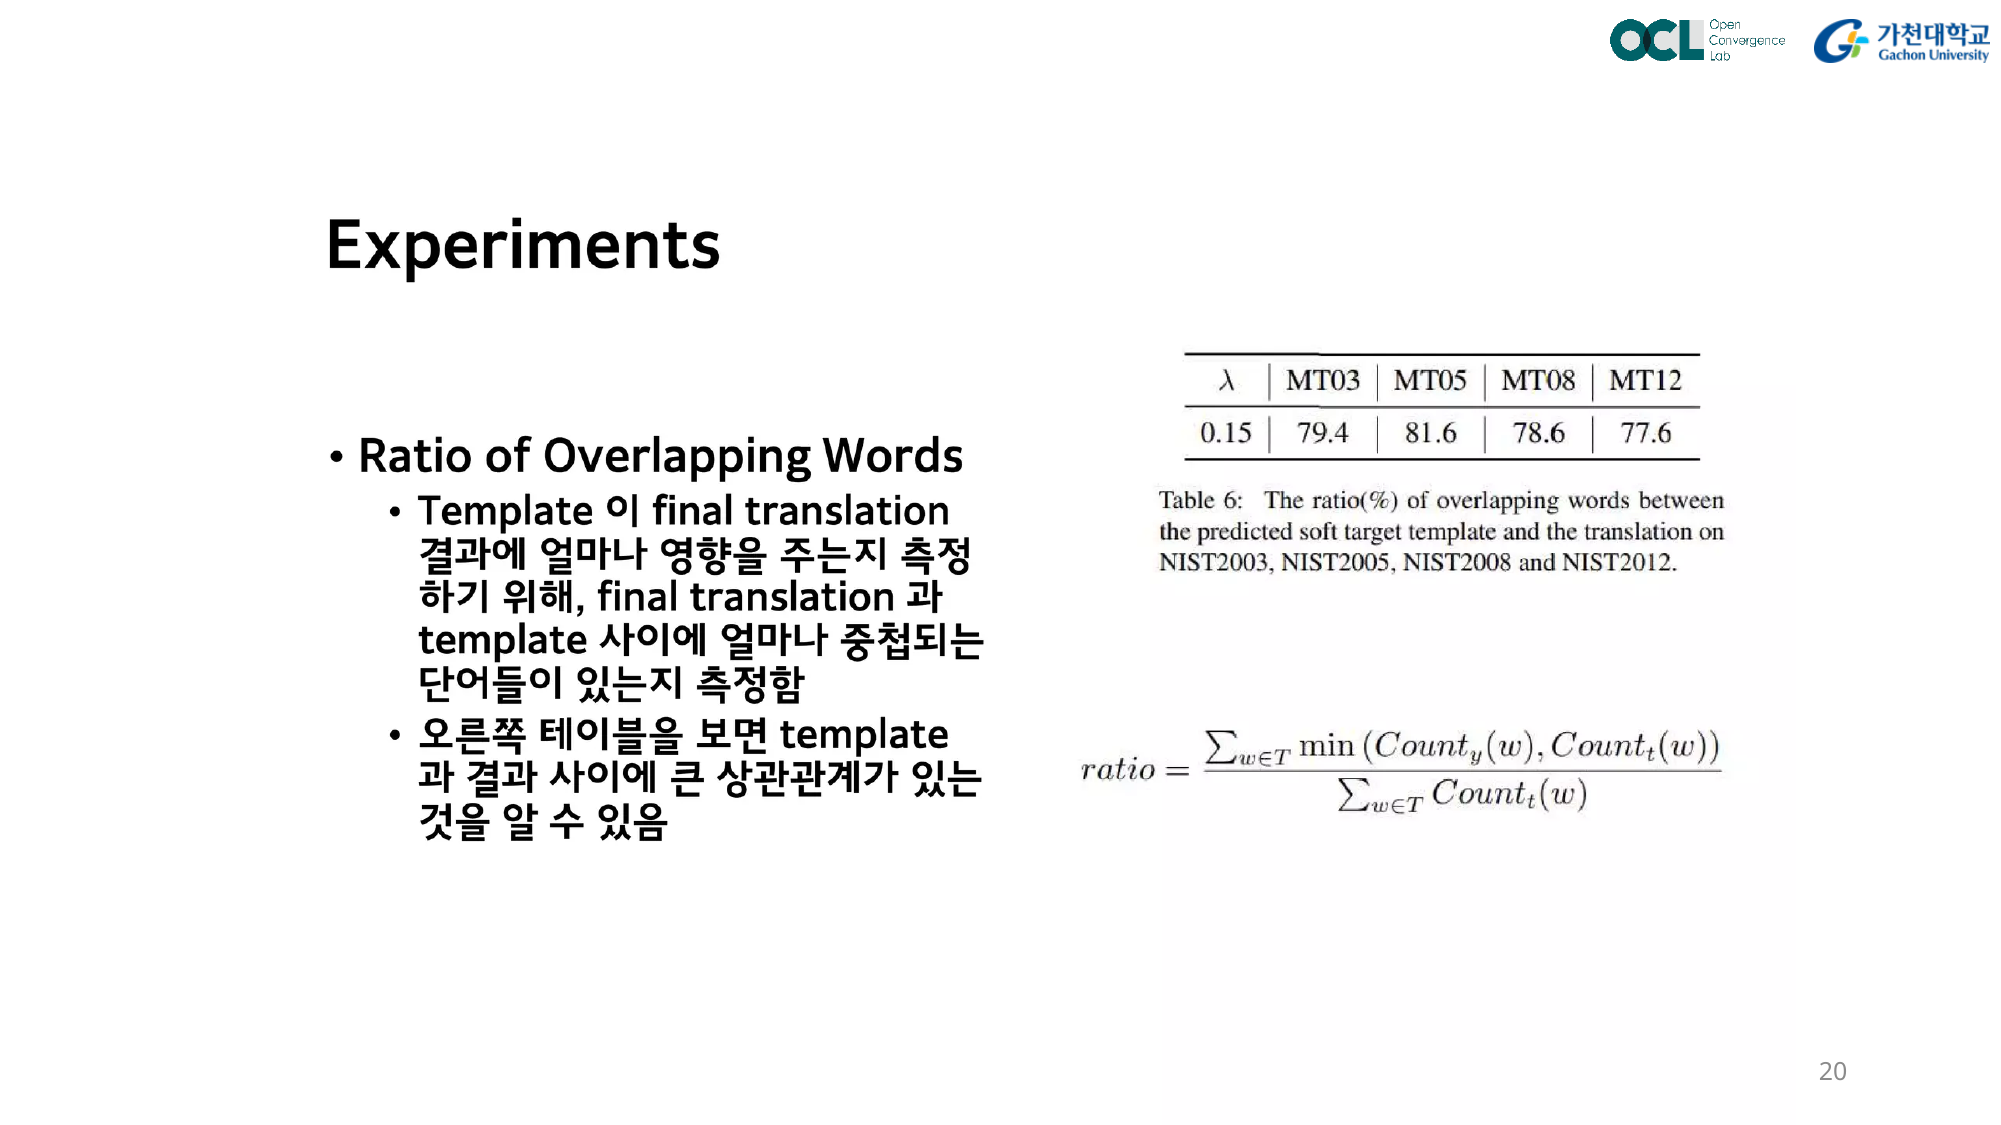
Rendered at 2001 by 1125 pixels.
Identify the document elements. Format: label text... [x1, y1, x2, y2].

slide_number 20 [1796, 1042, 1863, 1103]
picture [1814, 19, 1990, 63]
picture [204, 0, 1796, 1125]
